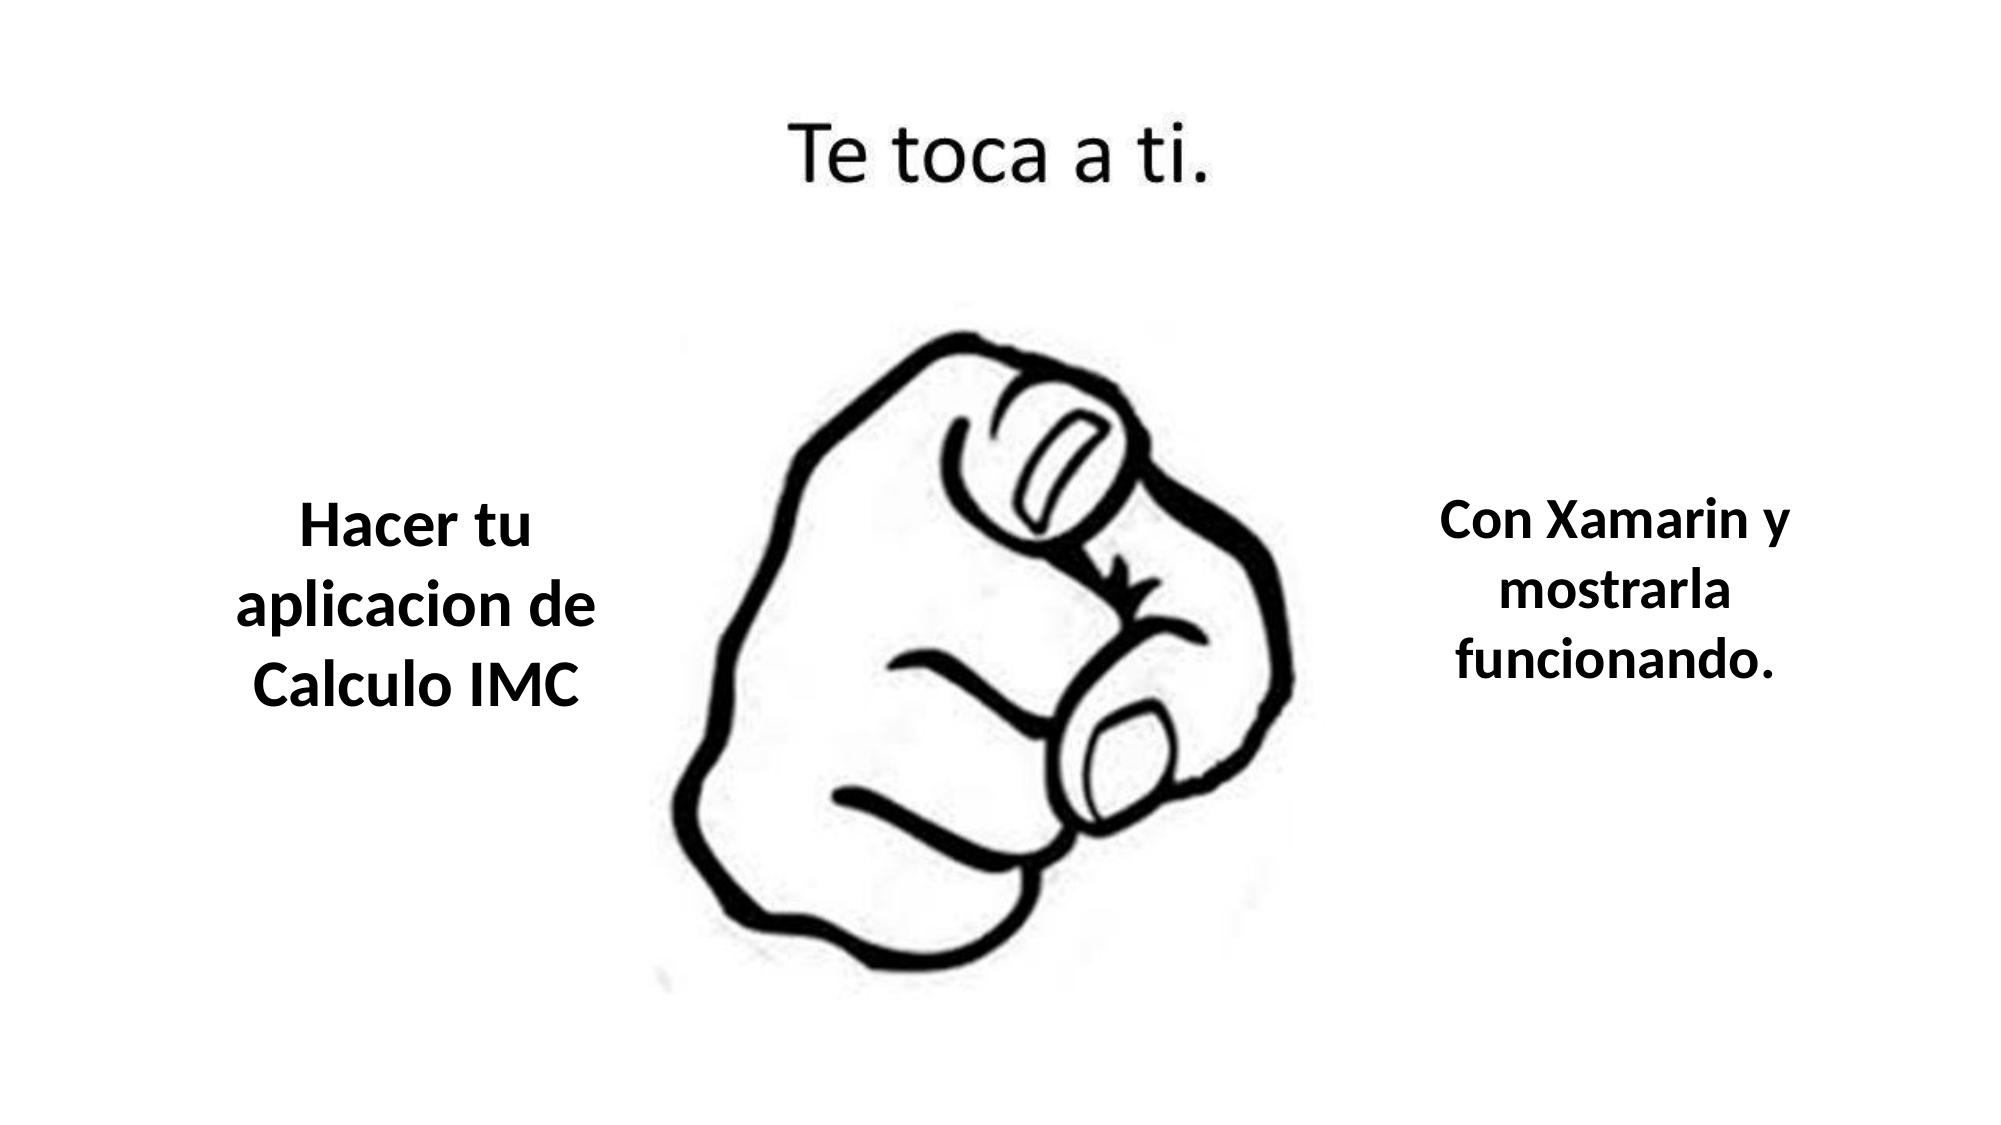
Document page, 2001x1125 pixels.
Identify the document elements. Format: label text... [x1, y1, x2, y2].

picture [524, 69, 1476, 1041]
text_box Con Xamarin y mostrarla funcionando. [1476, 472, 1869, 698]
text_box Hacer tu aplicacion de Calculo IMC [150, 472, 524, 728]
